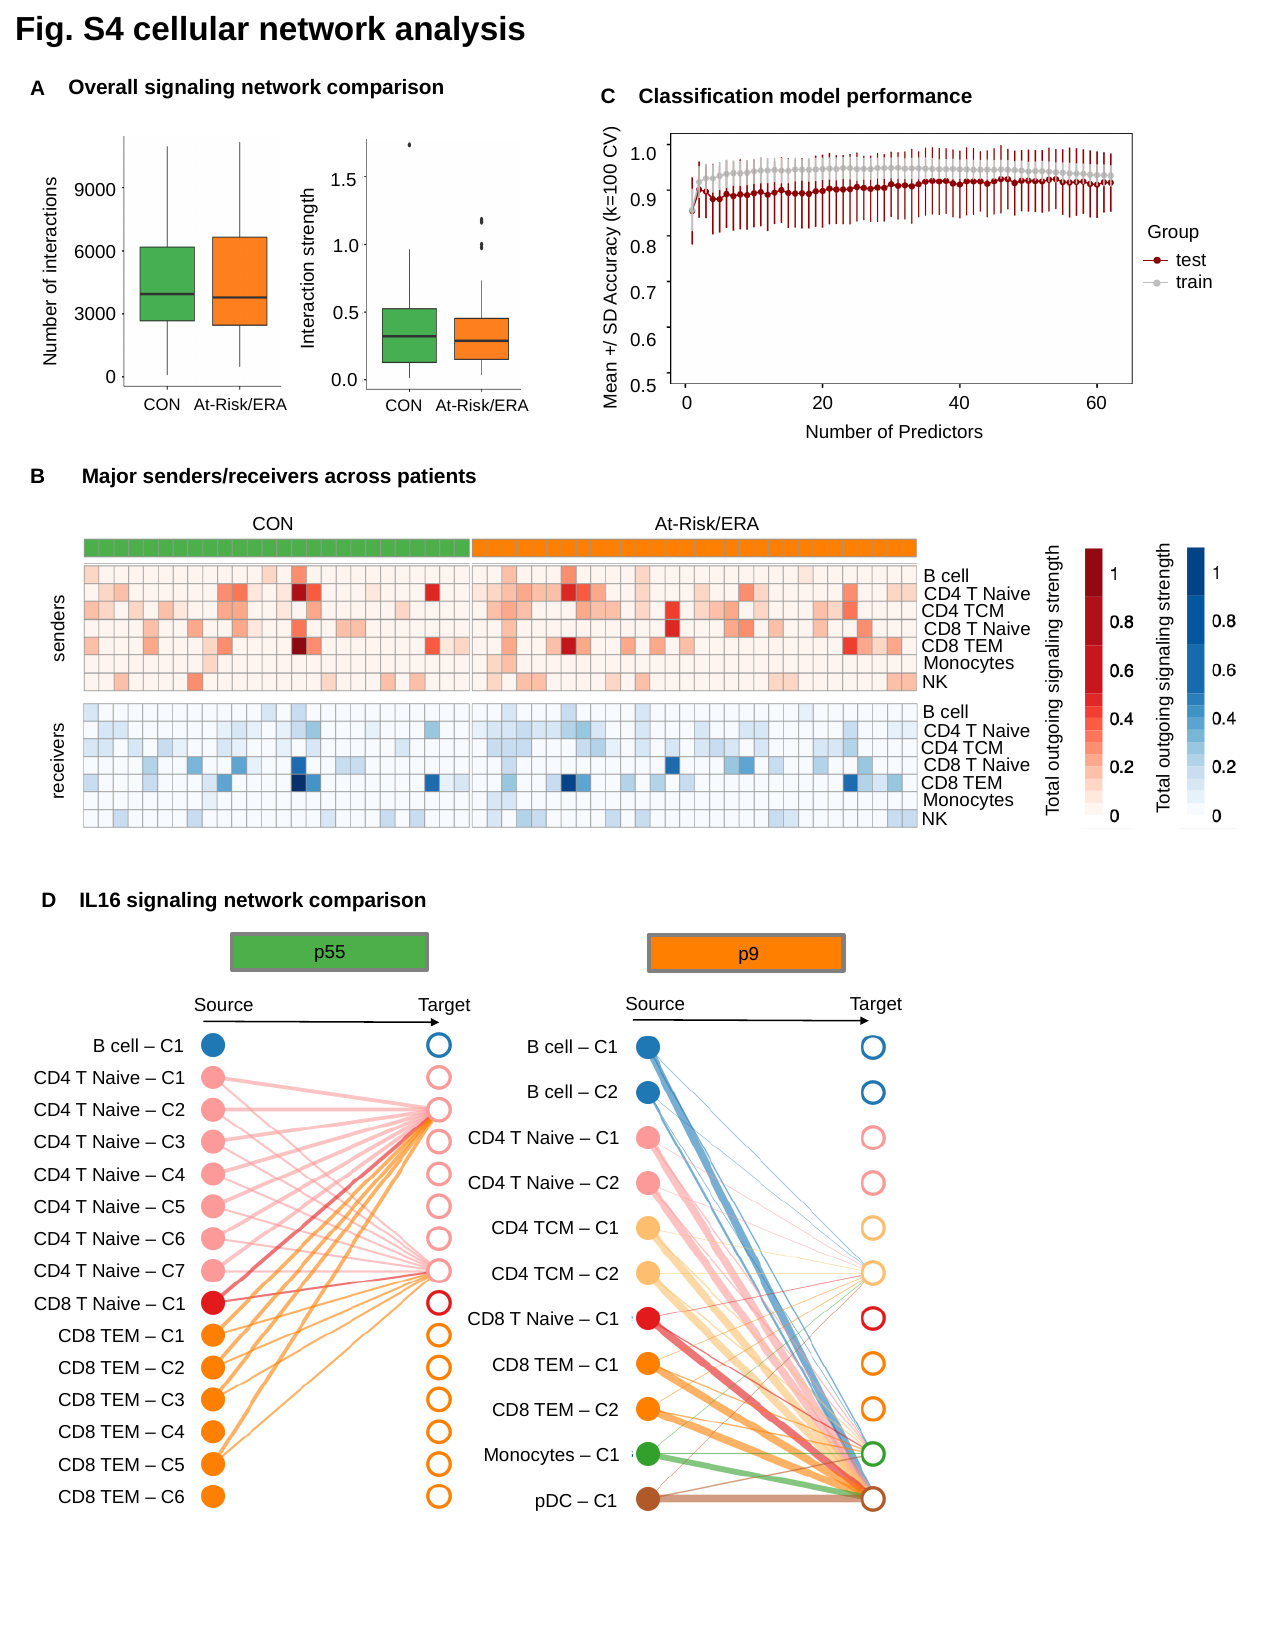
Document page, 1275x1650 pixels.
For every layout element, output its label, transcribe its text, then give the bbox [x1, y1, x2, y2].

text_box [1052, 545, 1237, 830]
picture [79, 563, 918, 694]
text_box Major senders/receivers across patients [66, 455, 599, 496]
text_box IL16 signaling network comparison [64, 879, 466, 920]
text_box 3000 [68, 294, 116, 332]
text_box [287, 139, 572, 422]
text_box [37, 503, 1048, 836]
text_box Number of interactions [30, 162, 68, 382]
picture [121, 136, 282, 390]
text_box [585, 74, 1229, 451]
text_box CON At-Risk/ERA [128, 397, 282, 422]
text_box A [15, 66, 53, 107]
text_box Overall signaling network comparison [53, 66, 479, 107]
text_box D [26, 879, 64, 920]
text_box 0 [90, 357, 120, 396]
picture [79, 536, 918, 559]
text_box 6000 [68, 232, 116, 270]
picture [663, 128, 1142, 389]
text_box B [15, 455, 66, 496]
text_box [24, 932, 943, 1516]
text_box Fig. S4 cellular network analysis [0, 0, 910, 55]
text_box 9000 [68, 170, 116, 208]
picture [82, 703, 920, 832]
